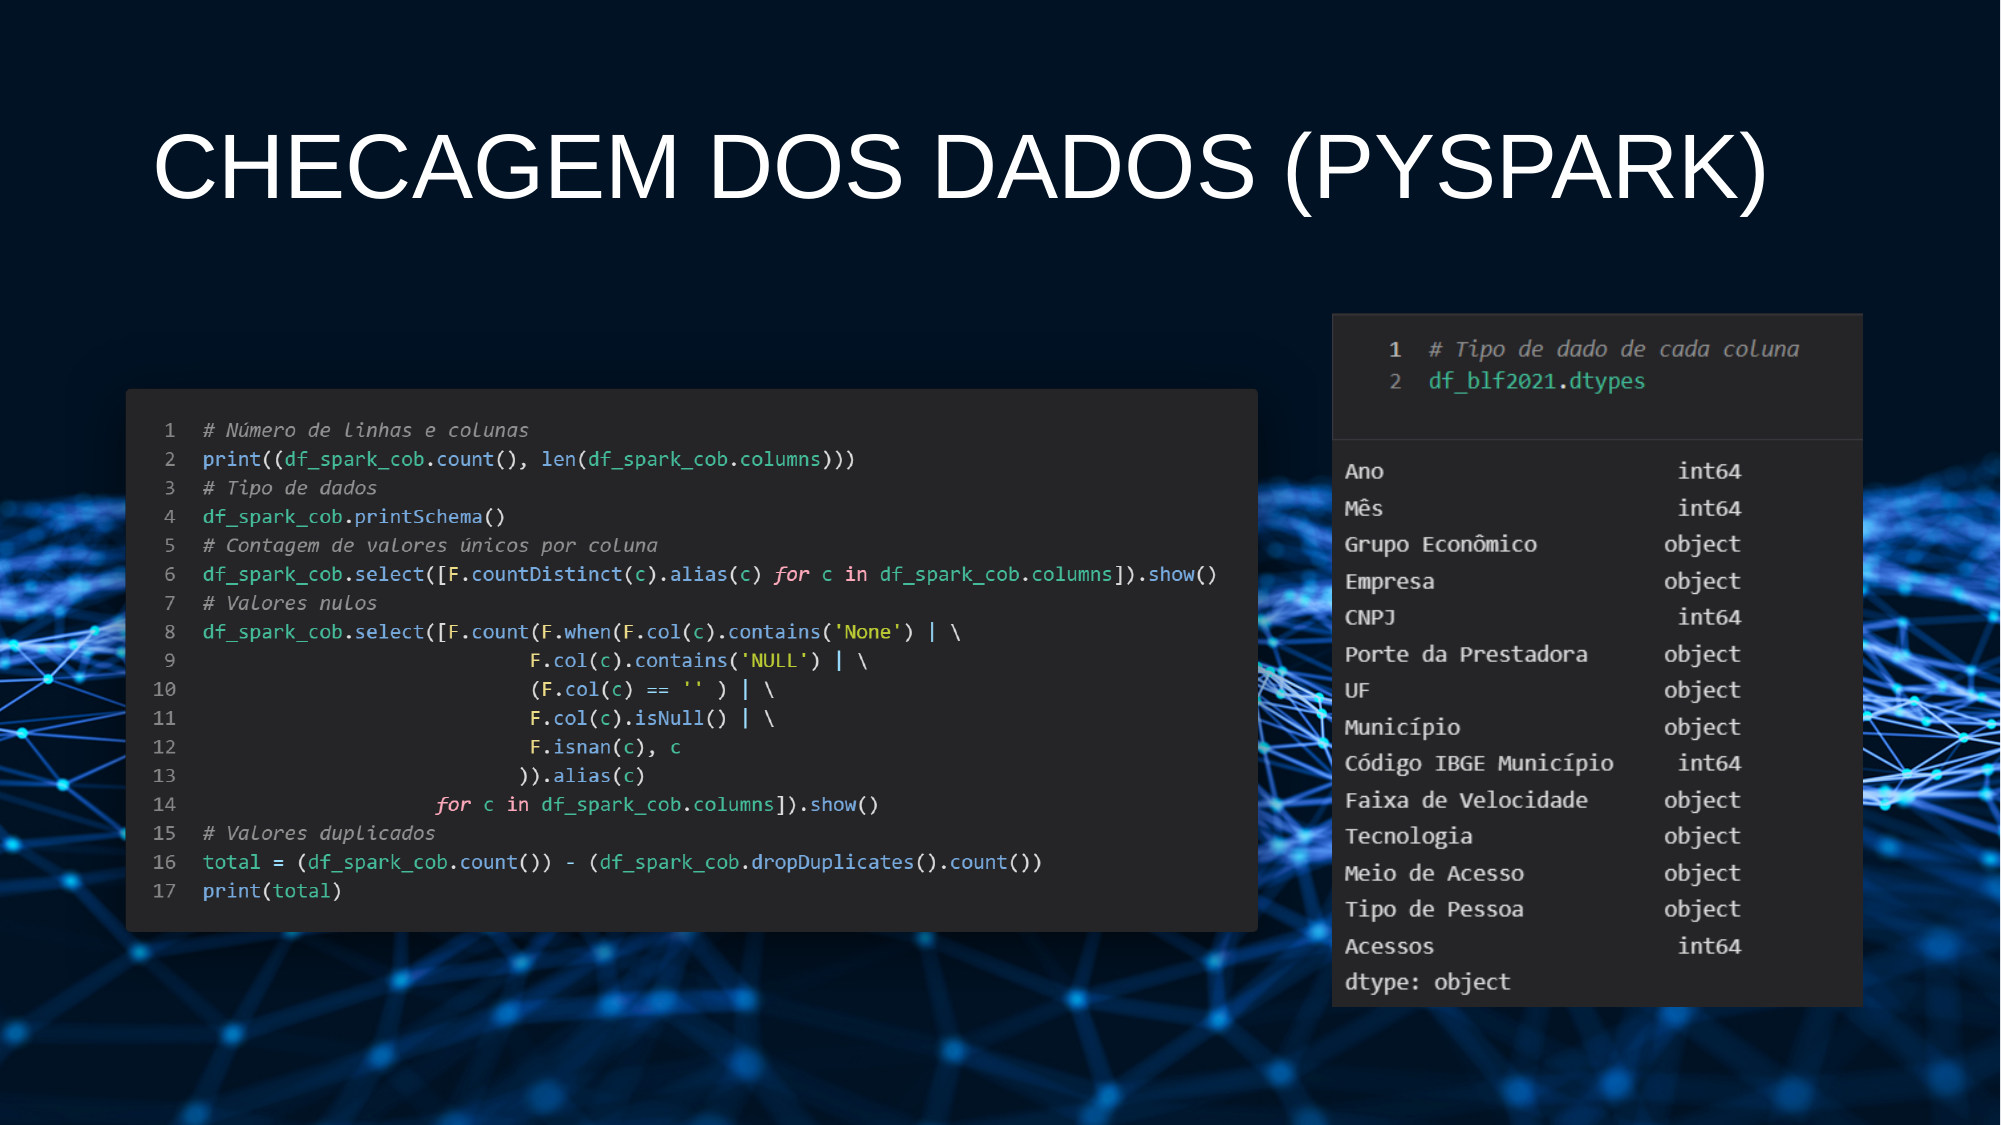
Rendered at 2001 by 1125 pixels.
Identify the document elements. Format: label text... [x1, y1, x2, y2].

picture [0, 0, 2001, 1125]
title CHECAGEM DOS DADOS (PYSPARK) [137, 59, 1863, 278]
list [66, 328, 1317, 992]
